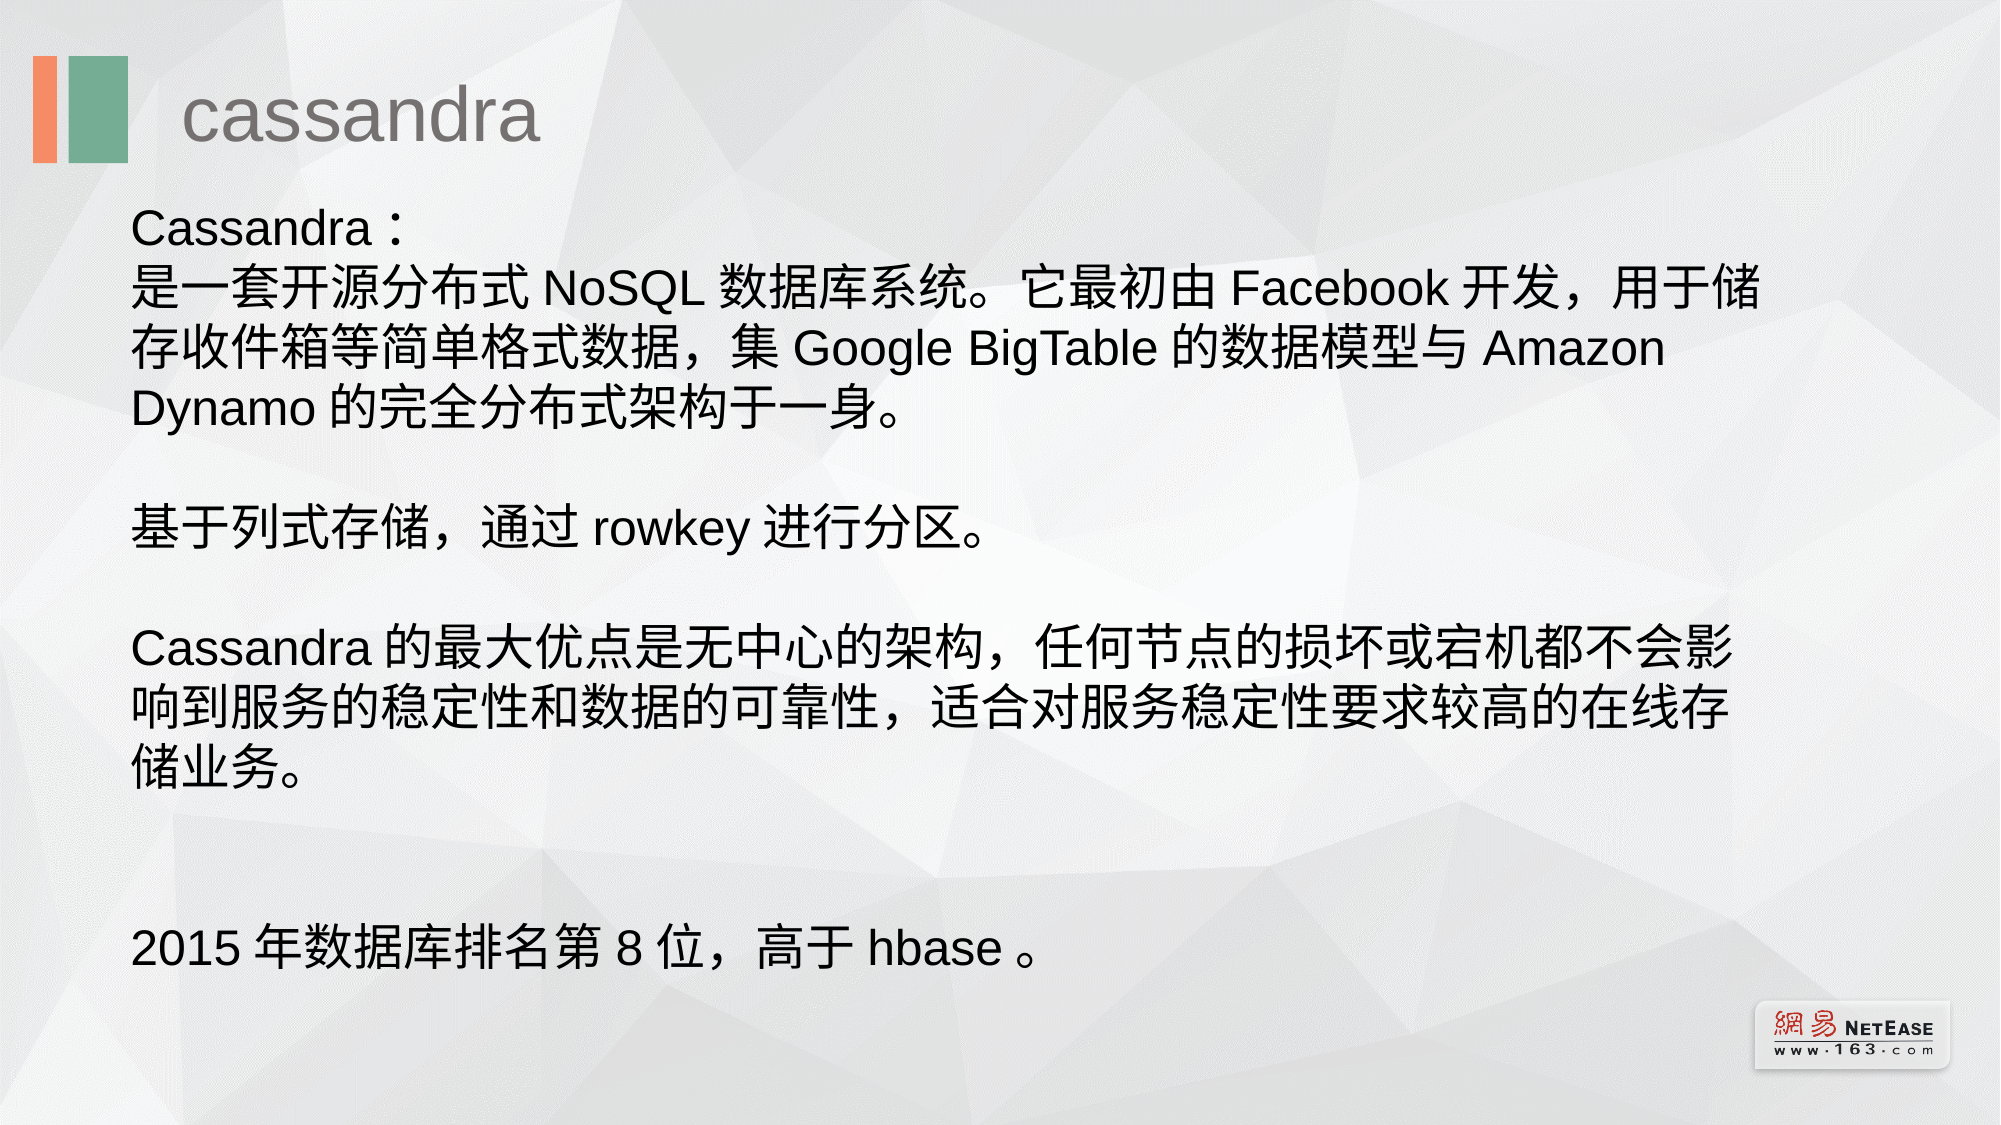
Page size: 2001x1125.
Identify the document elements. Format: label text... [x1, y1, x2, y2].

text_box cassandra [167, 56, 853, 165]
text_box Cassandra： 是一套开源分布式NoSQL数据库系统。它最初由Facebook开发，用于储存收件箱等简单格式数据，集Google BigTable的数据模型与Amazon Dynamo的完全分布式架构于一身。 基于列式存储，通过rowkey进行分区。 Cassandra的最大优点是无中心的架构，任何节点的损坏或宕机都不会影响到服务的稳定性和数据的可靠性，适合对服务稳定性要求较高的在线存储业务。 2015年数据库排名第8位，高于hbase。 [115, 187, 1791, 1103]
picture [0, 0, 2000, 1125]
